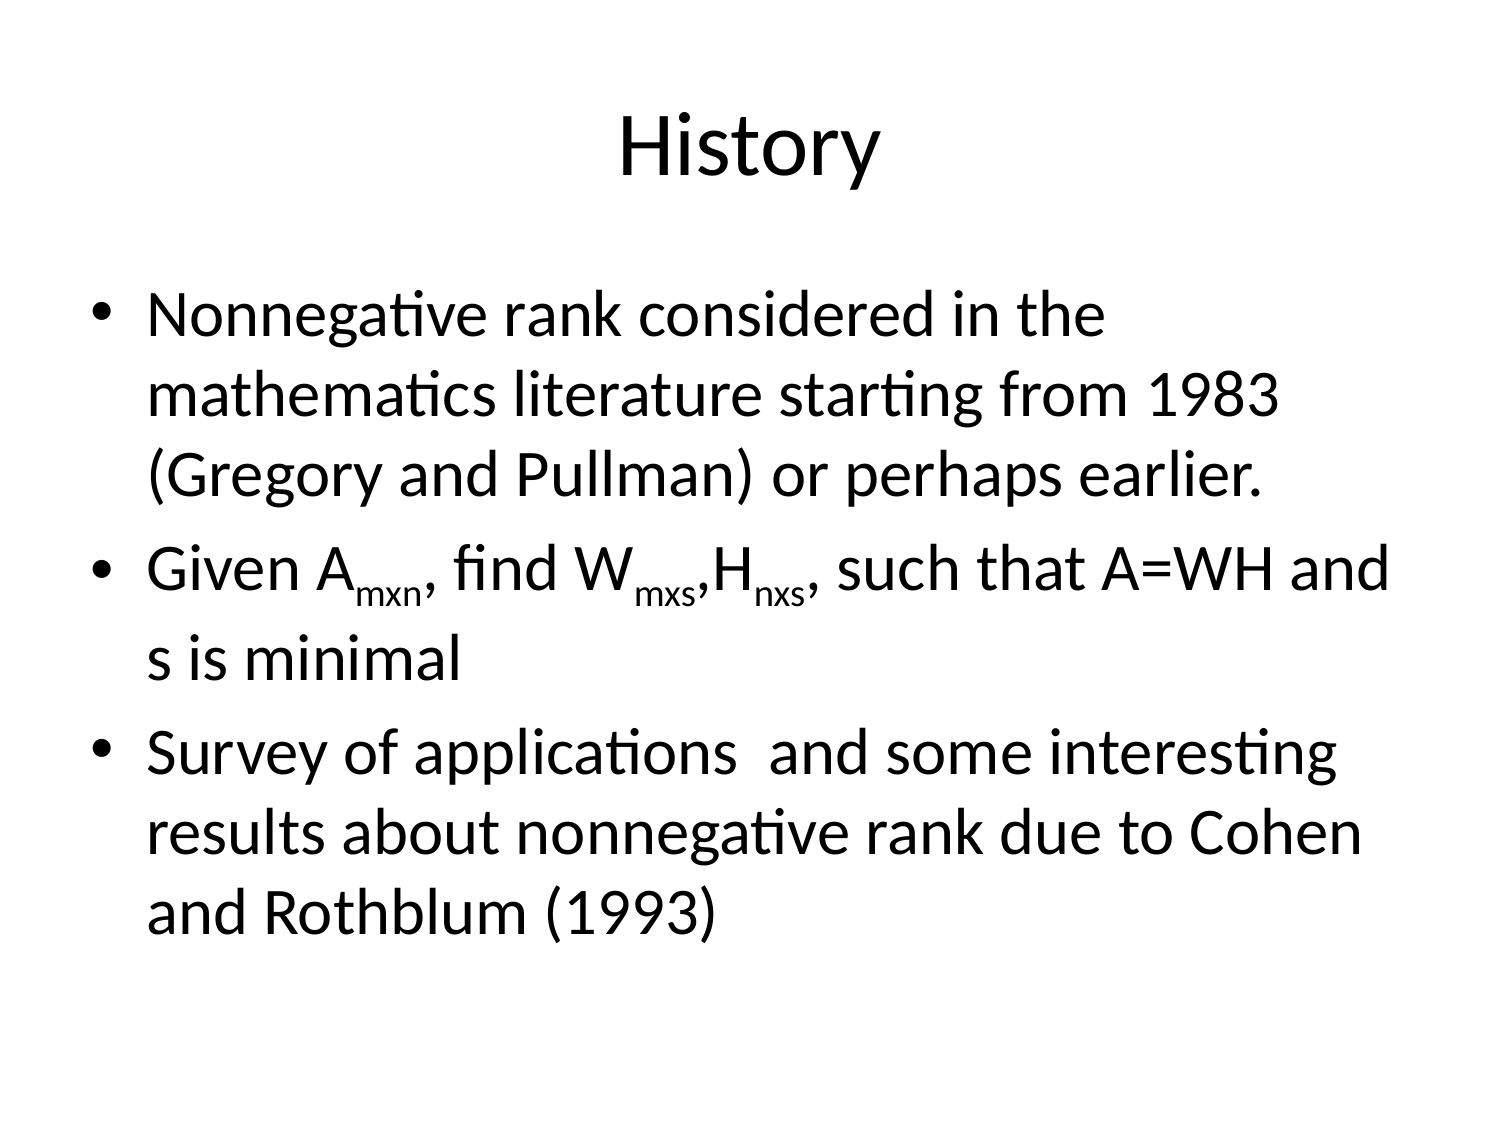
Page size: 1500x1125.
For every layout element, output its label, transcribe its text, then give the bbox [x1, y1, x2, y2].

title History [75, 45, 1425, 233]
list Nonnegative rank considered in the mathematics literature starting from 1983 (Gregory and Pullman) or perhaps earlier. Given Amxn, find Wmxs,Hnxs, such that A=WH and s is minimal Survey of applications and some interesting results about nonnegative rank due to Cohen and Rothblum (1993) [75, 262, 1425, 1005]
